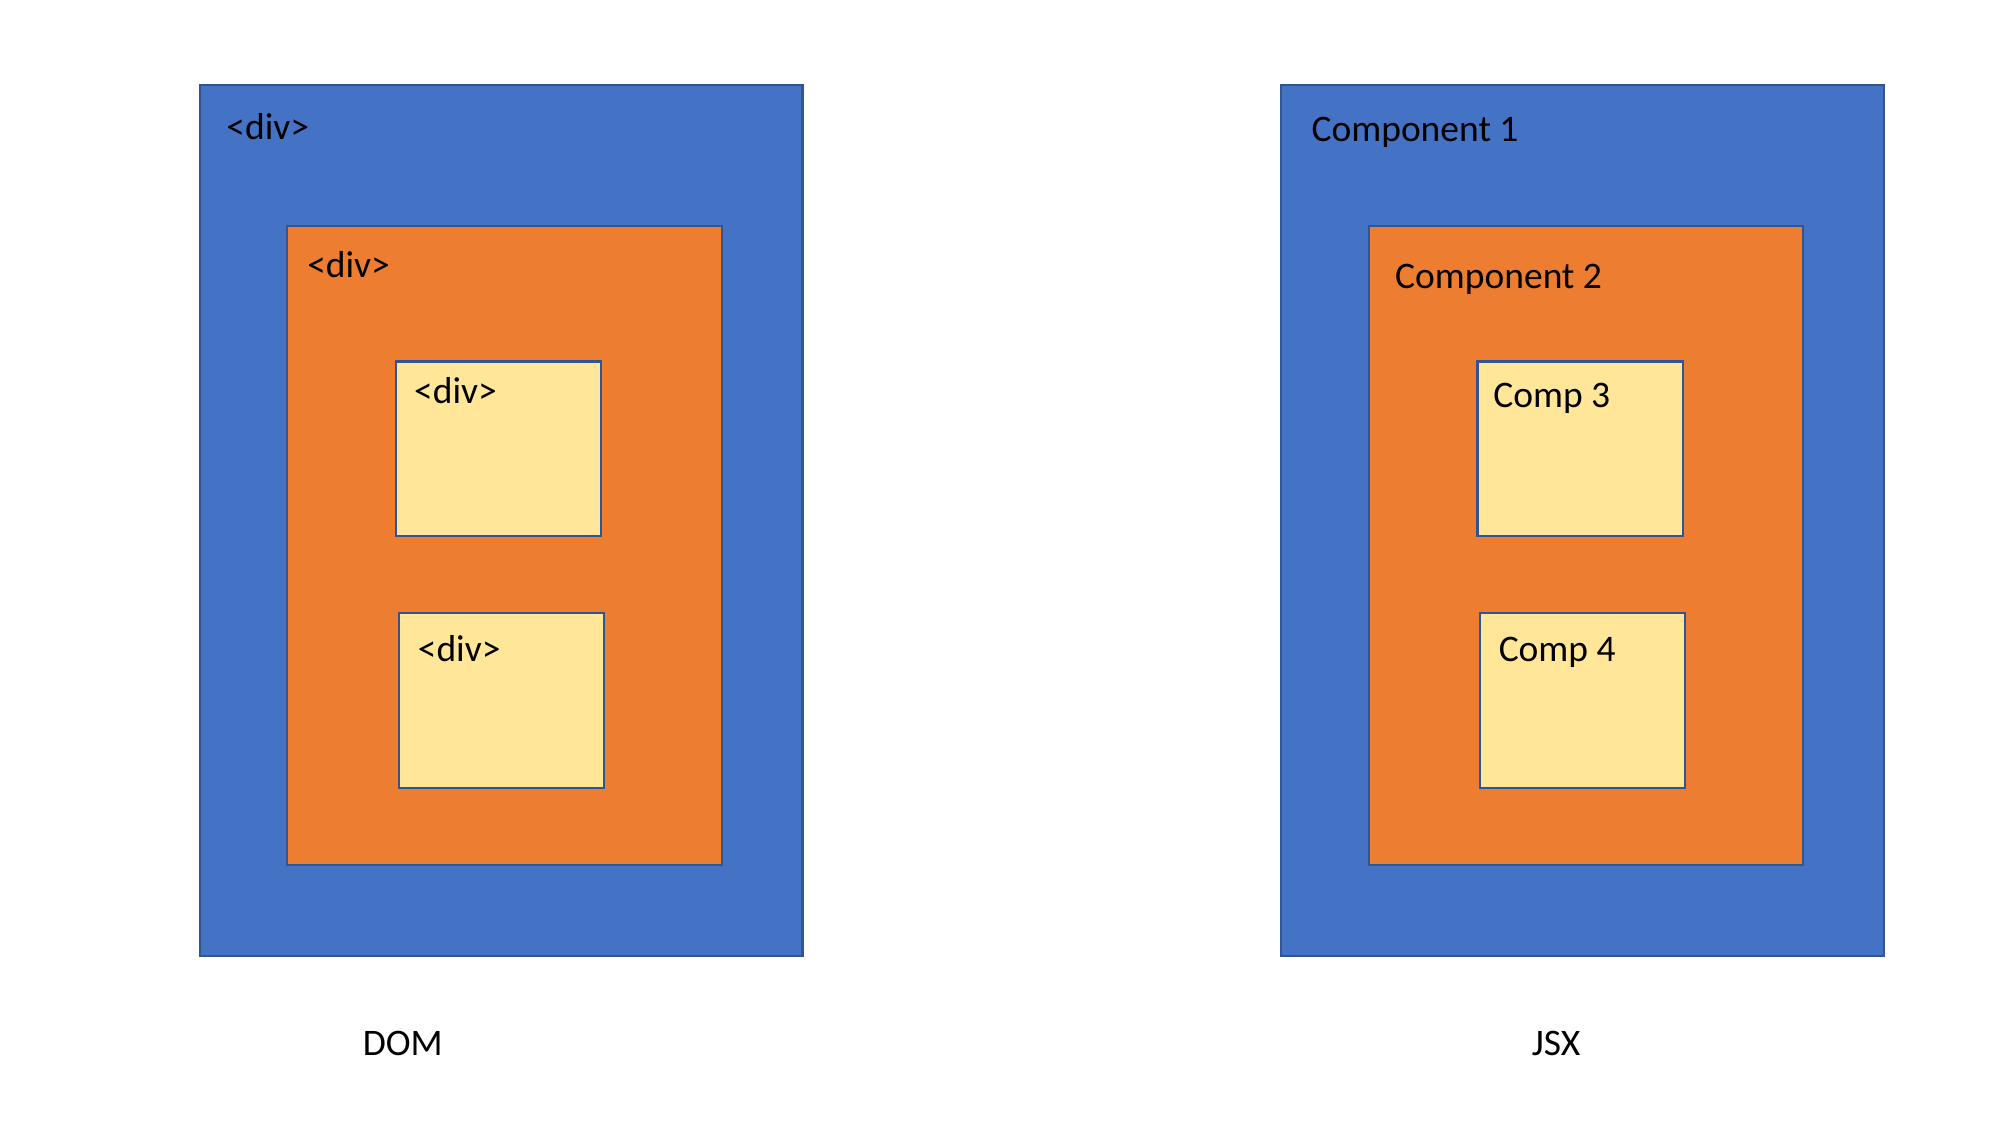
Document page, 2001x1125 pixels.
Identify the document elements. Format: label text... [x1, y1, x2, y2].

text_box [398, 612, 605, 789]
text_box DOM [348, 1010, 458, 1070]
text_box <div> [292, 232, 406, 293]
text_box <div> [399, 358, 512, 419]
text_box [199, 84, 804, 957]
text_box Component 1 [1296, 97, 1534, 157]
text_box [395, 360, 602, 537]
text_box [1368, 225, 1804, 866]
text_box Component 2 [1380, 243, 1618, 303]
text_box <div> [403, 616, 516, 677]
text_box [1479, 612, 1686, 789]
text_box Component 1 [1280, 84, 1885, 957]
text_box Comp 4 [1484, 616, 1631, 677]
text_box [1476, 360, 1684, 537]
text_box JSX [1517, 1010, 1596, 1070]
text_box Comp 3 [1478, 363, 1626, 423]
text_box [286, 225, 723, 866]
text_box <div> [211, 94, 325, 155]
